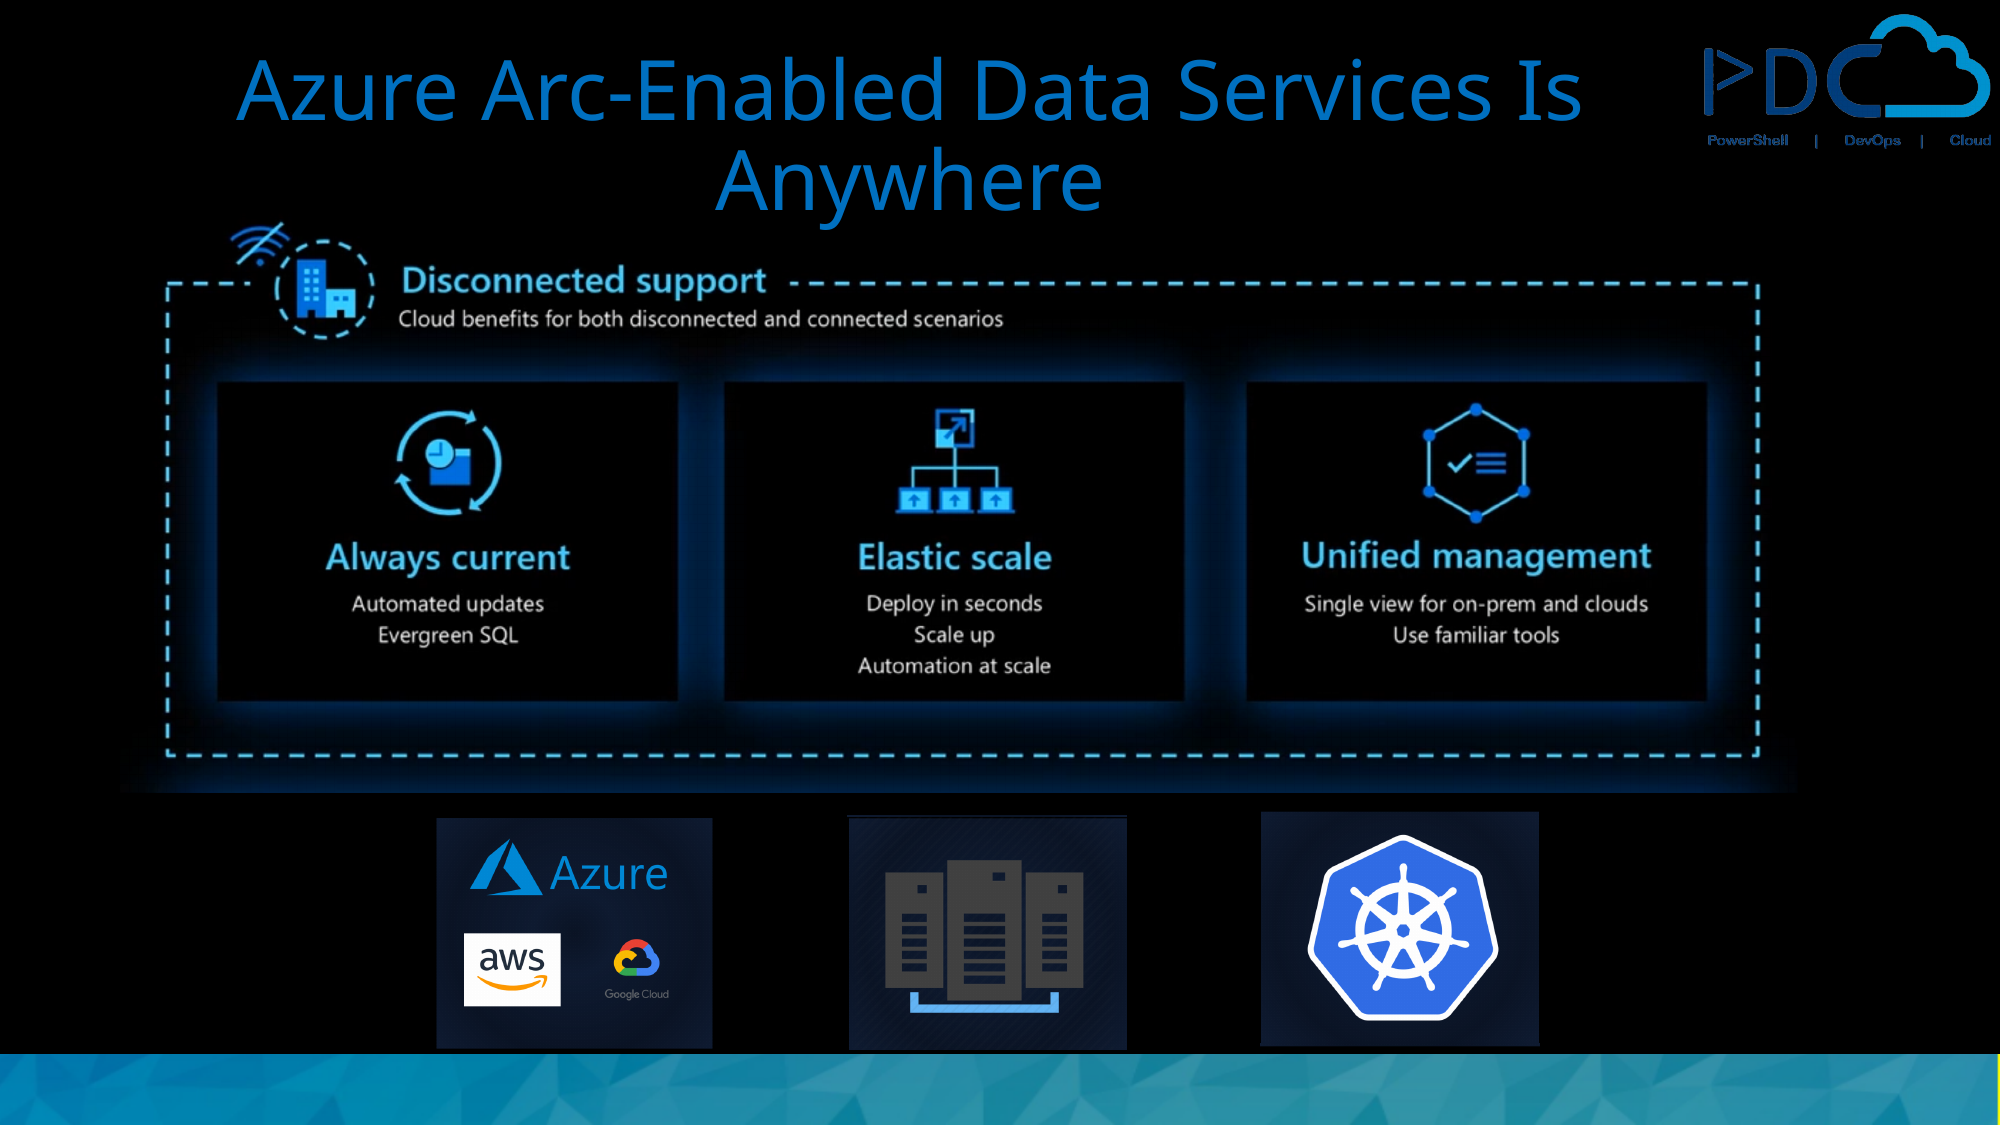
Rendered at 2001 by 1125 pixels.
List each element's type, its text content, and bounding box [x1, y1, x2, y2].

picture [1690, 0, 2000, 160]
picture [847, 812, 1128, 1053]
picture [120, 198, 1798, 793]
text_box Azure Arc-Enabled Data Services Is Anywhere [45, 40, 1777, 259]
picture [495, 1054, 2000, 1125]
picture [1260, 810, 1541, 1050]
picture [434, 814, 715, 1050]
